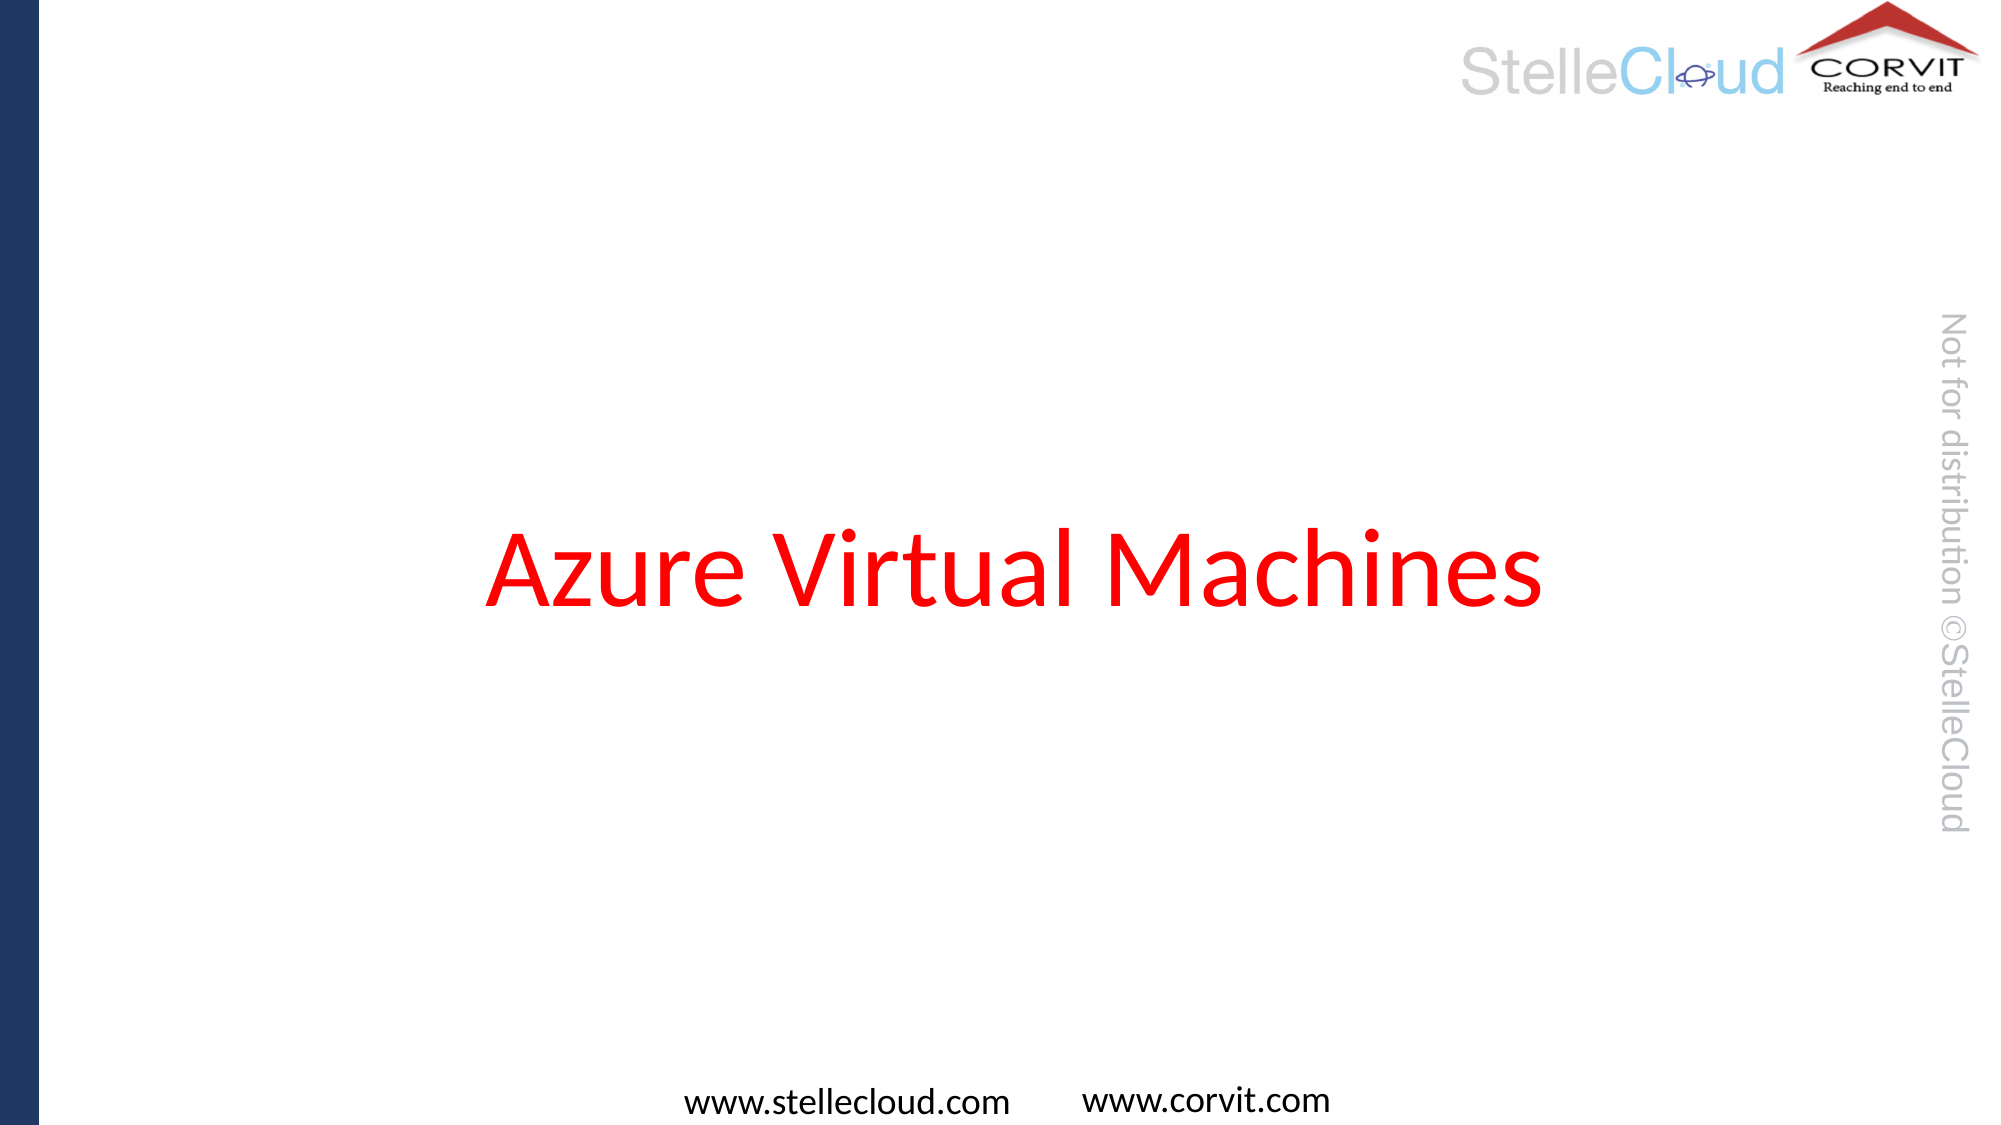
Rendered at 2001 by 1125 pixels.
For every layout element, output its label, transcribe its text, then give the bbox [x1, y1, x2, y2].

text_box Not for distribution ⒸStelleCloud [1927, 297, 1988, 1125]
text_box www.stellecloud.com [669, 1069, 1027, 1125]
text_box Azure Virtual Machines [470, 486, 1586, 637]
text_box www.corvit.com [1067, 1067, 1347, 1125]
picture [1455, 0, 1988, 111]
